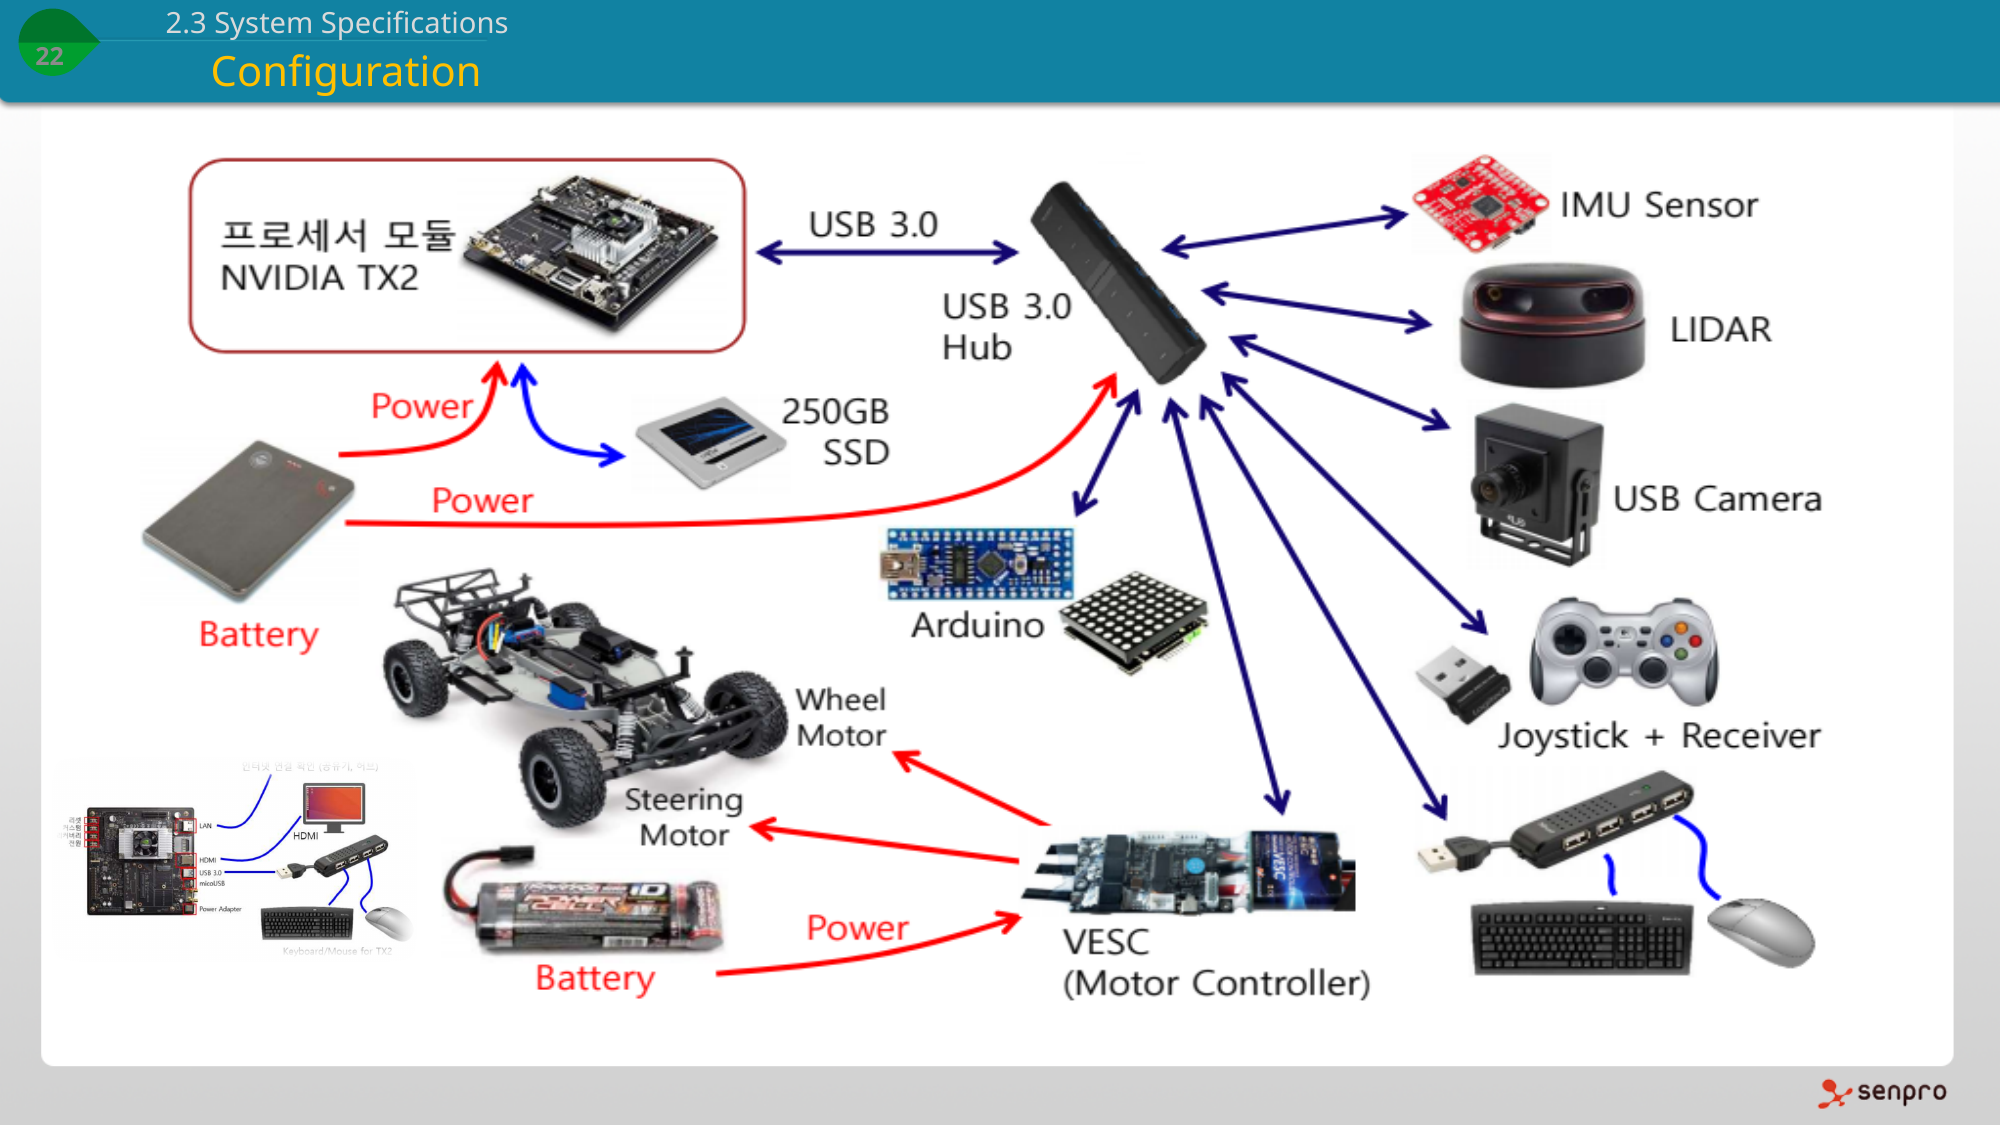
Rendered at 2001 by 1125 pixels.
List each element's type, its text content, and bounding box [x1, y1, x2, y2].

picture [0, 0, 2000, 1125]
title 2.3 System Specifications [150, 0, 1075, 48]
list Configuration [195, 31, 1942, 103]
